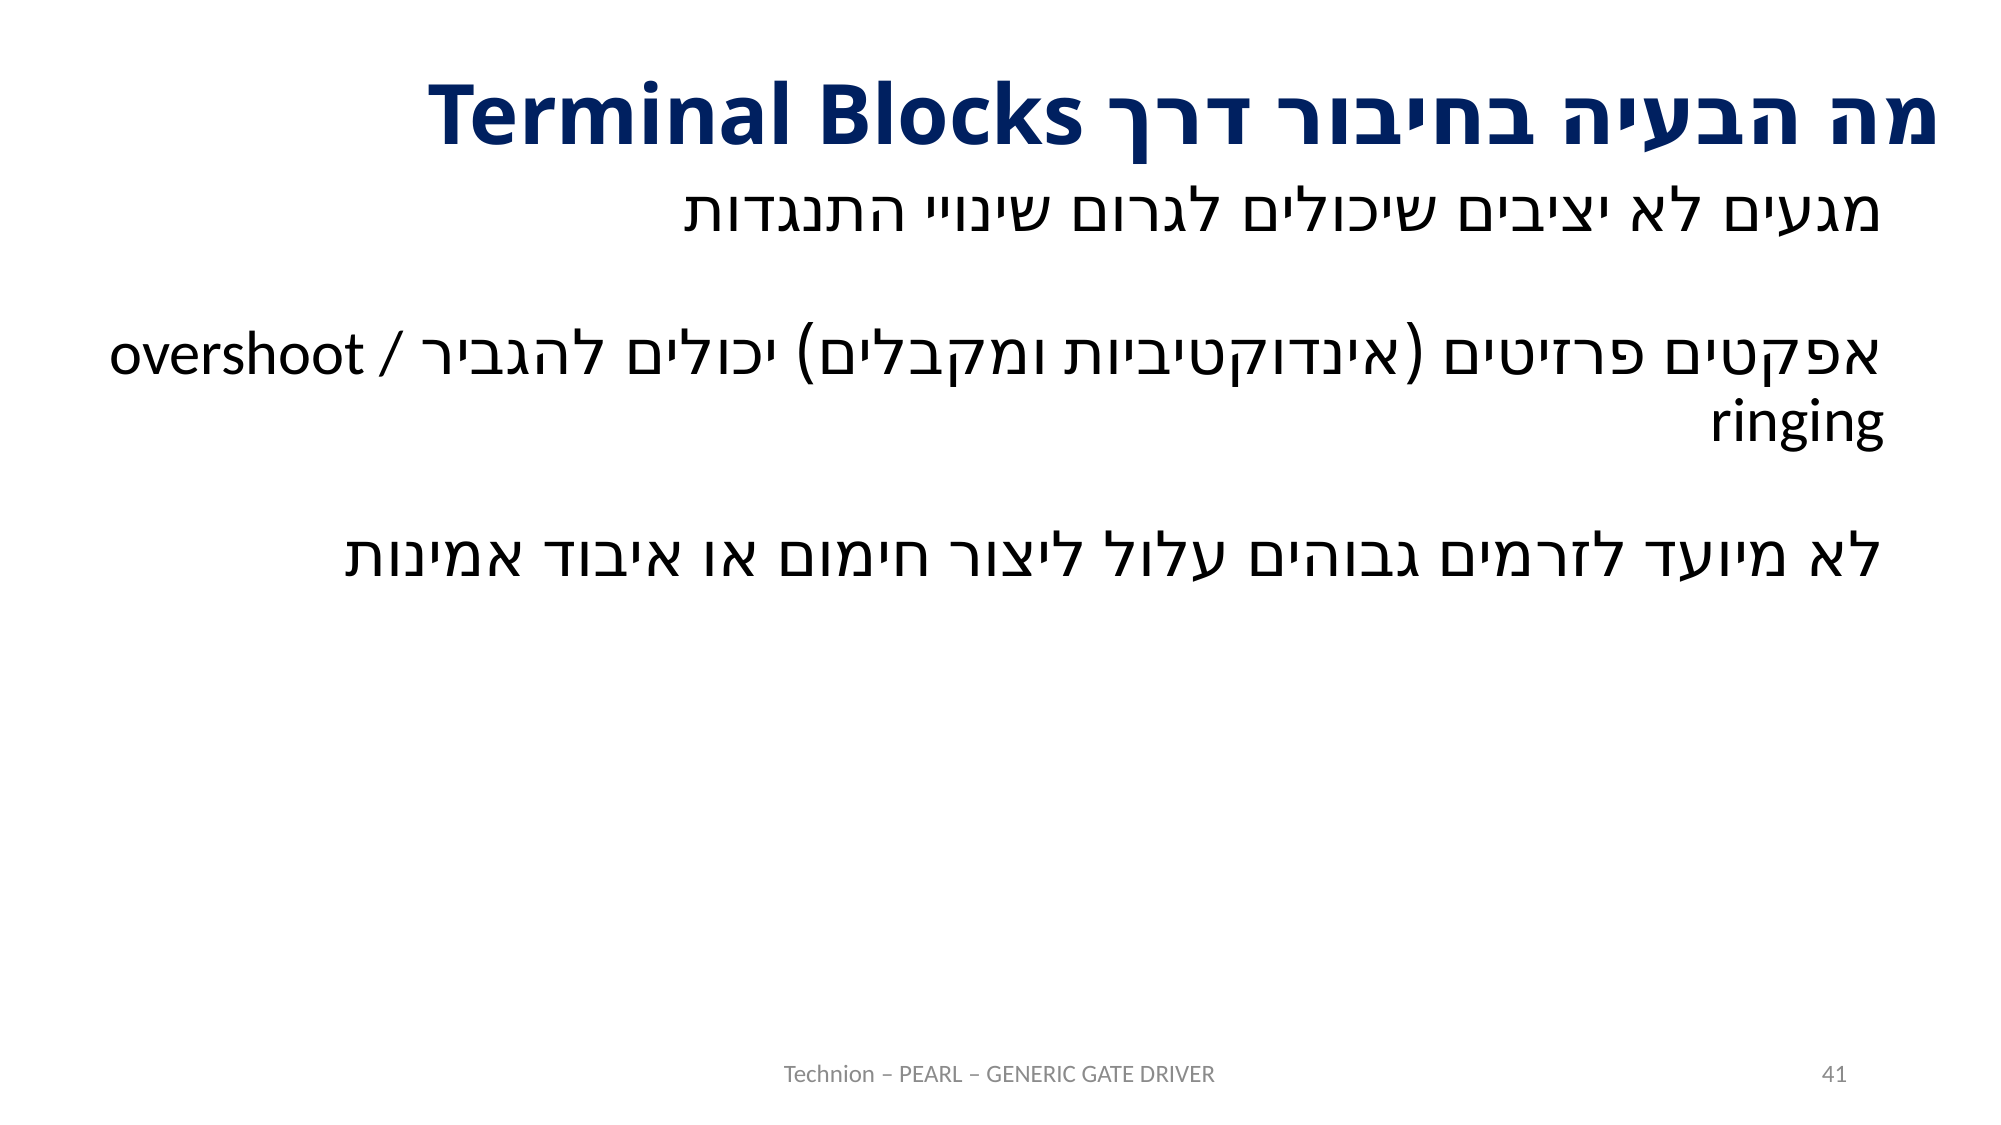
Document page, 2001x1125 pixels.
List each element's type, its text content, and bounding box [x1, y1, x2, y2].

slide_number 41 [1412, 1042, 1863, 1103]
footer Technion – PEARL – GENERIC GATE DRIVER [662, 1042, 1338, 1103]
text_box מה הבעיה בחיבור דרך Terminal Blocks [94, 64, 1981, 171]
text_box מגעים לא יציבים שיכולים לגרום שינויי התנגדות אפקטים פרזיטים (אינדוקטיביות ומקבלים) יכולים להגביר overshoot / ringing לא מיועד לזרמים גבוהים עלול ליצור חימום או איבוד אמינות [88, 170, 1901, 1043]
